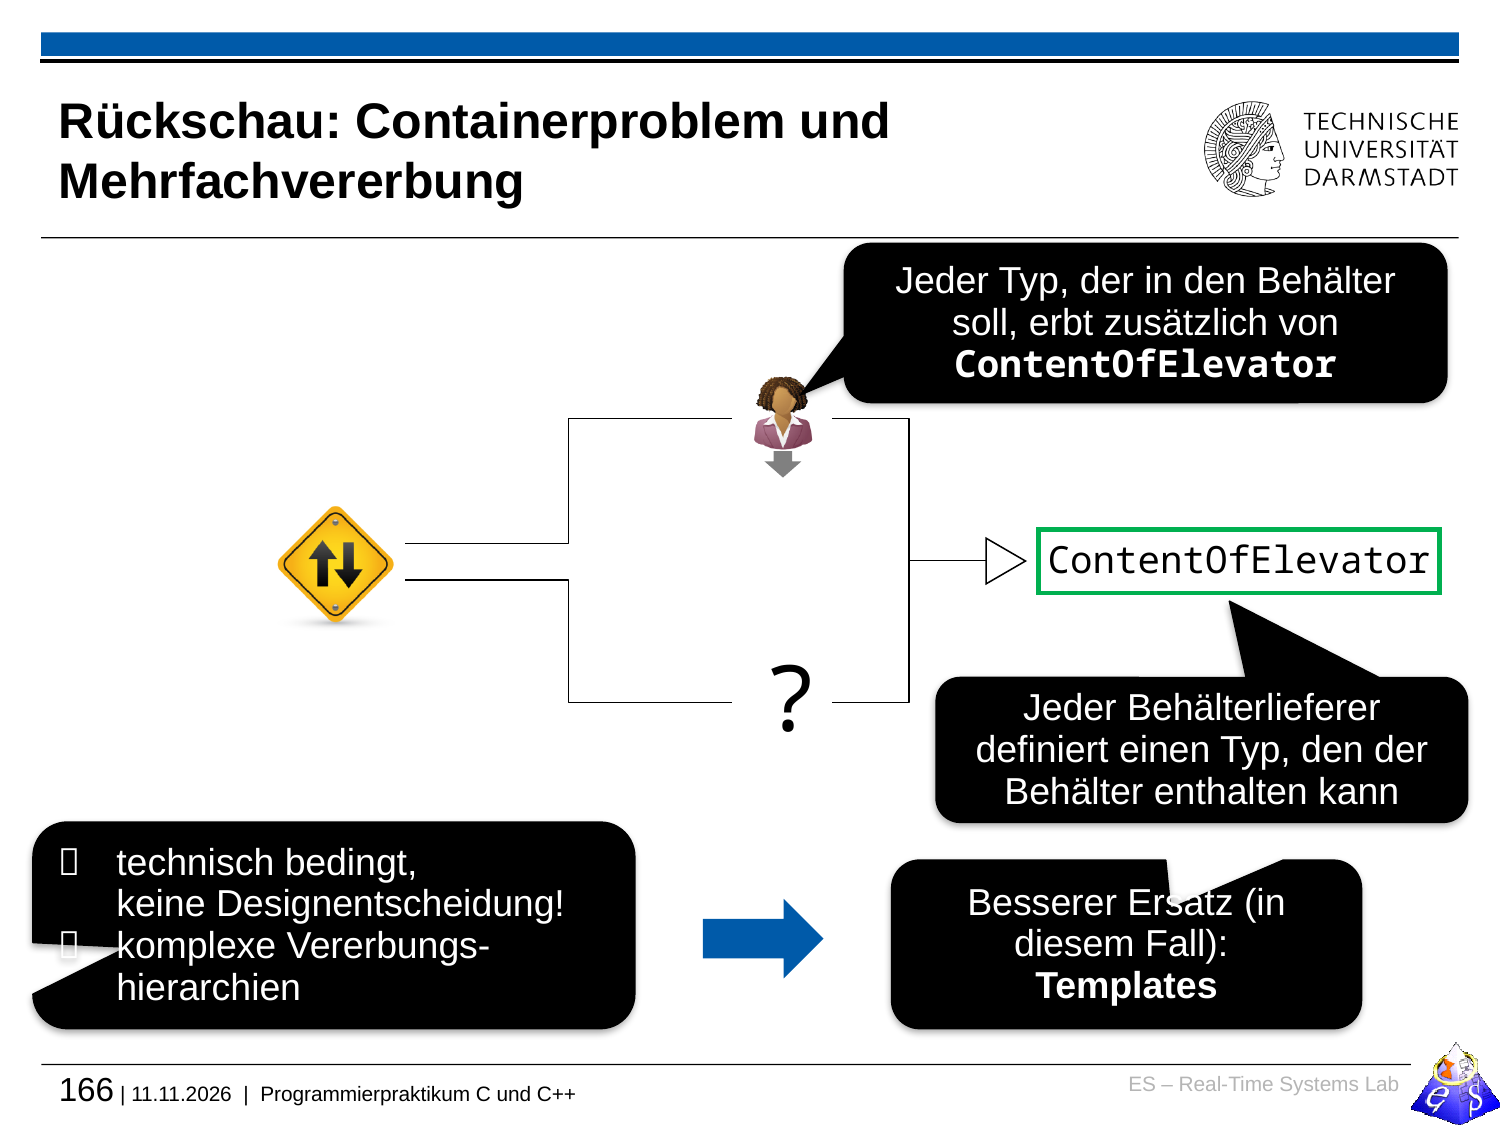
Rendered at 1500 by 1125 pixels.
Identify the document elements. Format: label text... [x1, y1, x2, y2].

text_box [405, 579, 732, 703]
picture [265, 495, 406, 641]
text_box ContentOfElevator [1038, 529, 1440, 594]
title Rückschau: Containerproblem und Mehrfachvererbung [58, 80, 1187, 218]
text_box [831, 560, 986, 703]
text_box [404, 418, 732, 544]
text_box [991, 541, 1026, 582]
picture [1411, 1041, 1500, 1125]
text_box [831, 418, 986, 559]
text_box Besserer Ersatz (in diesem Fall): Templates [890, 859, 1363, 1030]
text_box Jeder Behälterlieferer definiert einen Typ, den der Behälter enthalten kann [935, 600, 1469, 824]
text_box  technisch bedingt, keine Designentscheidung!  komplexe Vererbungs- hierarchien [32, 821, 636, 1030]
picture [1187, 84, 1483, 214]
text_box Jeder Typ, der in den Behälter soll, erbt zusätzlich von ContentOfElevator [816, 242, 1448, 404]
text_box [702, 898, 824, 979]
text_box ? [748, 642, 834, 760]
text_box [753, 373, 817, 478]
